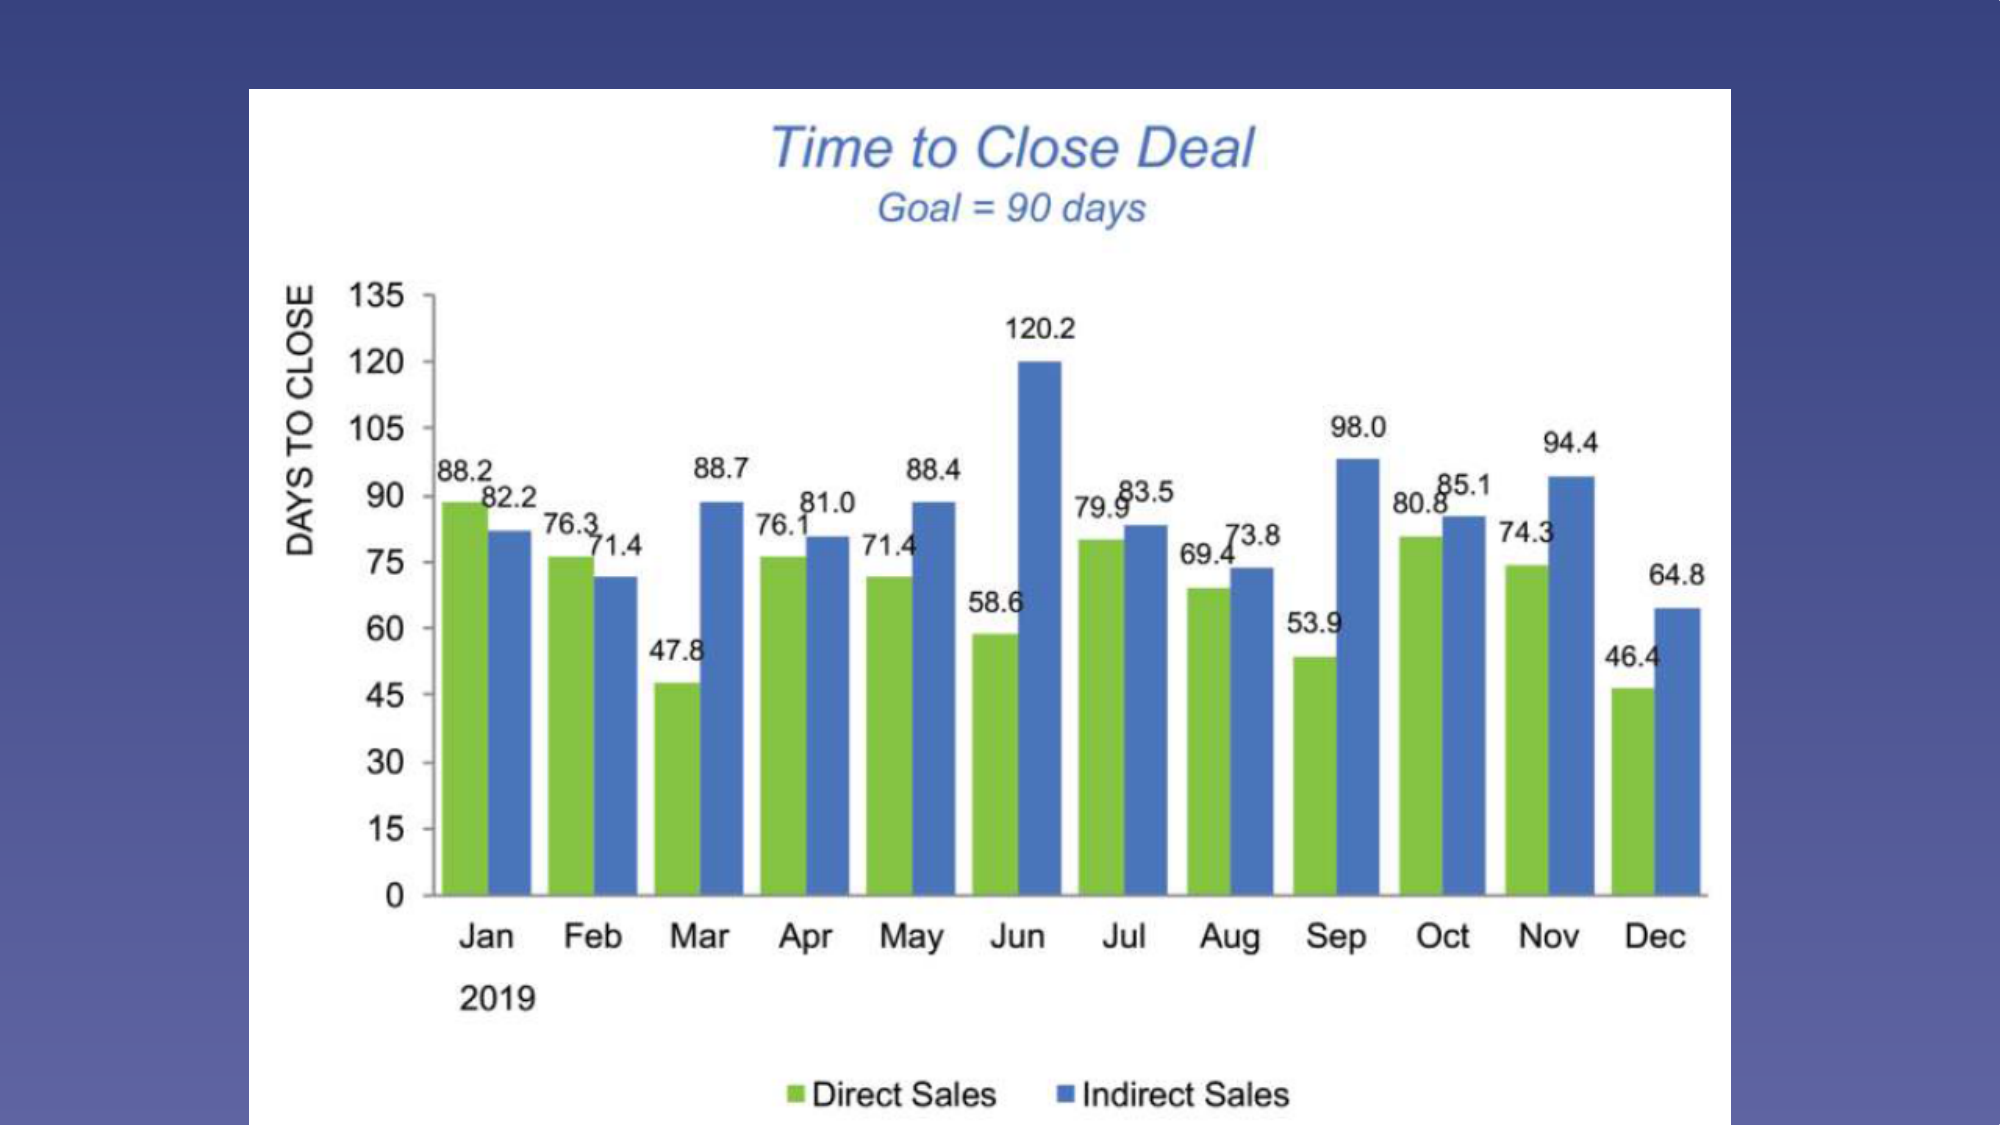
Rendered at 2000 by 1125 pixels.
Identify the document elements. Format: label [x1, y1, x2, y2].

picture [249, 88, 1731, 1125]
